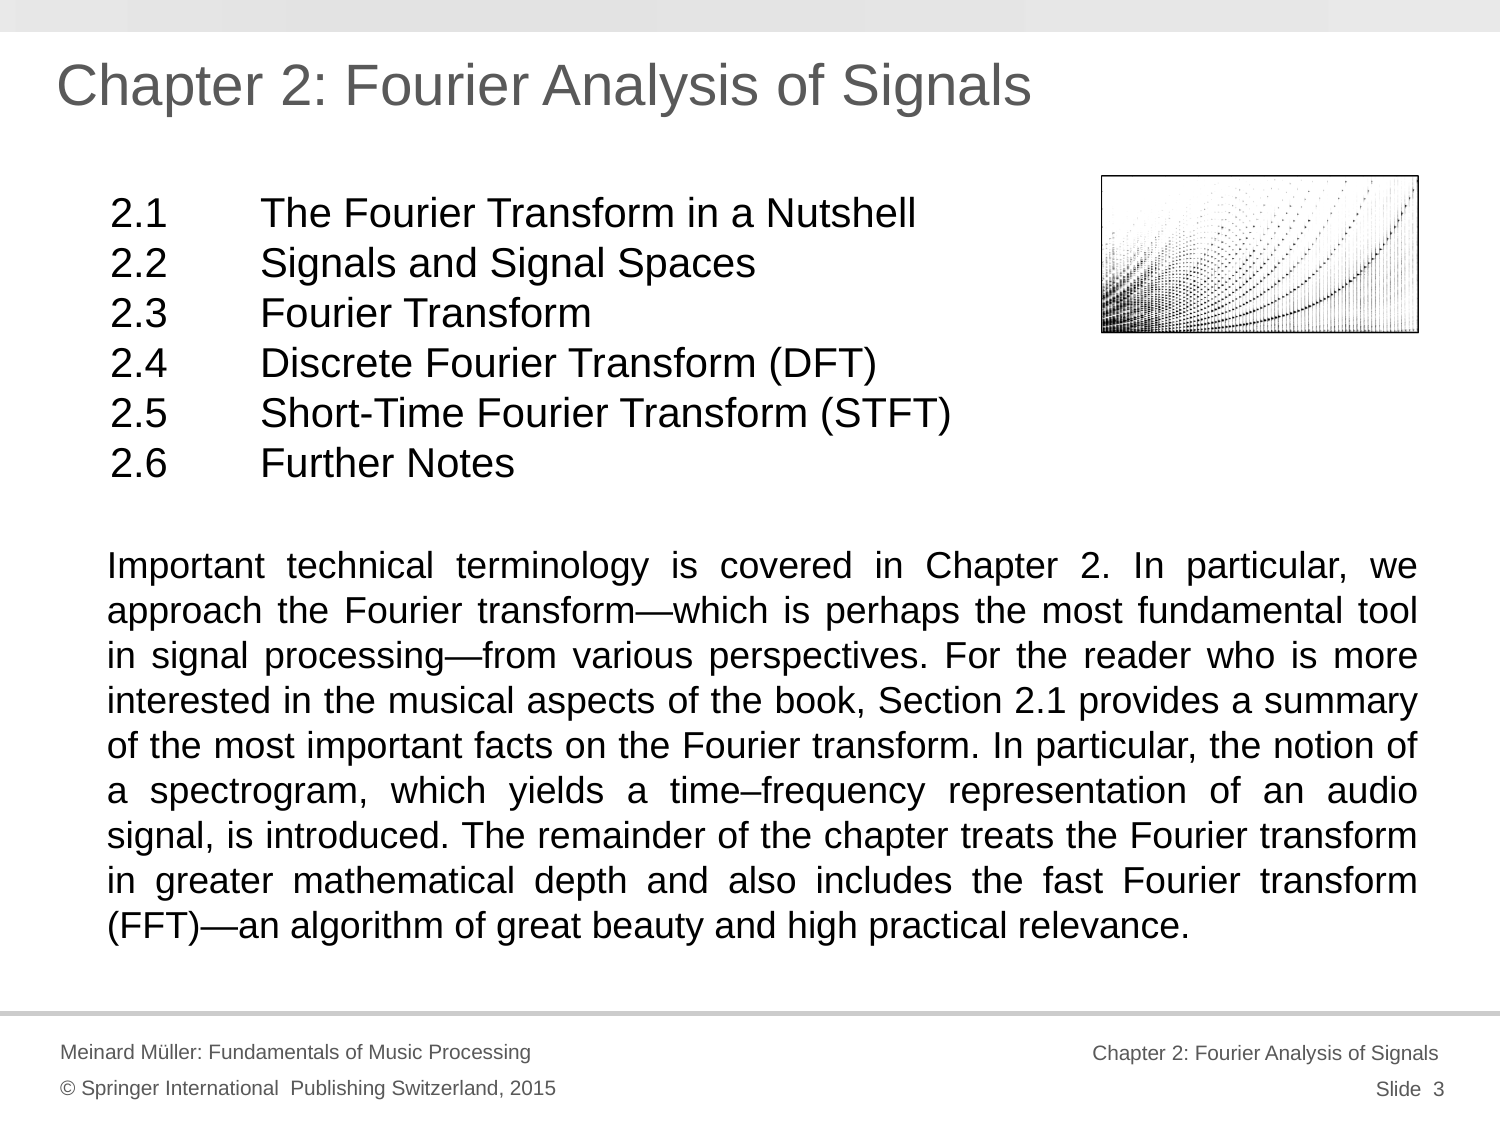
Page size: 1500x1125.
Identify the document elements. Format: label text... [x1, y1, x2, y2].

picture [1098, 173, 1420, 334]
text_box 2.1 The Fourier Transform in a Nutshell 2.2 Signals and Signal Spaces 2.3 Fourier Transform 2.4 Discrete Fourier Transform (DFT) 2.5 Short-Time Fourier Transform (STFT) 2.6 Further Notes [95, 178, 968, 494]
picture [0, 0, 1500, 32]
title Chapter 2: Fourier Analysis of Signals [40, 39, 1448, 133]
text_box Important technical terminology is covered in Chapter 2. In particular, we approach the Fourier transform—which is perhaps the most fundamental tool in signal processing—from various perspectives. For the reader who is more interested in the musical aspects of the book, Section 2.1 provides a summary of the most important facts on the Fourier transform. In particular, the notion of a spectrogram, which yields a time–frequency representation of an audio signal, is introduced. The remainder of the chapter treats the Fourier transform in greater mathematical depth and also includes the fast Fourier transform (FFT)—an algorithm of great beauty and high practical relevance. [92, 533, 1434, 953]
